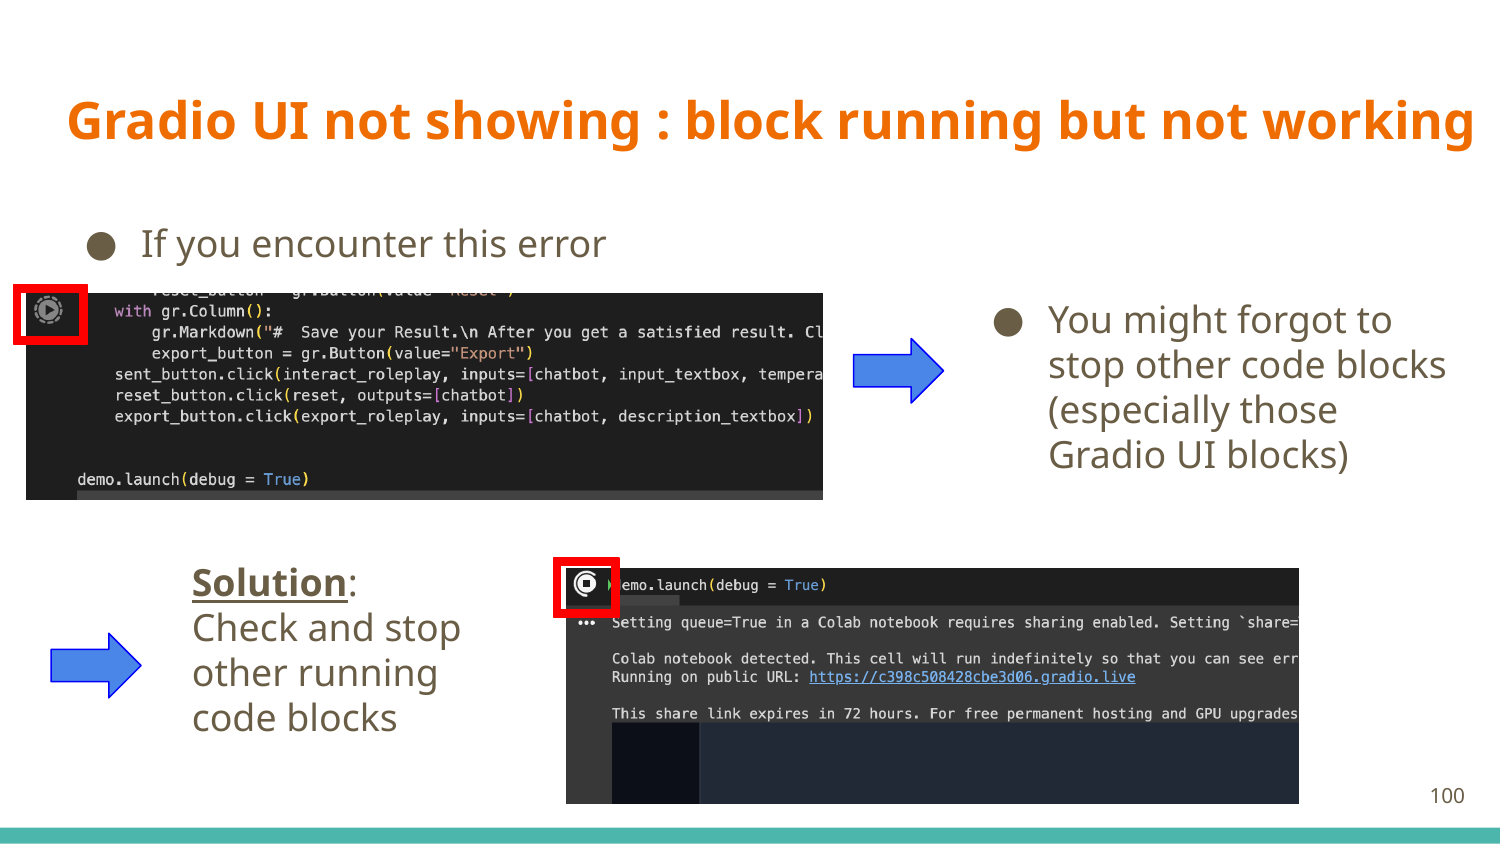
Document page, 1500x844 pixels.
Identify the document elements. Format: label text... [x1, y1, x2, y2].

picture [26, 292, 823, 501]
slide_number ‹#› [1389, 764, 1480, 830]
text_box You might forgot to stop other code blocks (especially those Gradio UI blocks) [958, 280, 1473, 545]
text_box [13, 285, 88, 344]
title Gradio UI not showing : block running but not working [51, 72, 1500, 189]
text_box [51, 633, 142, 698]
text_box [853, 338, 944, 404]
picture [565, 567, 1300, 805]
text_box If you encounter this error [51, 204, 639, 270]
text_box Solution: Check and stop other running code blocks [176, 544, 517, 796]
text_box [553, 558, 619, 617]
